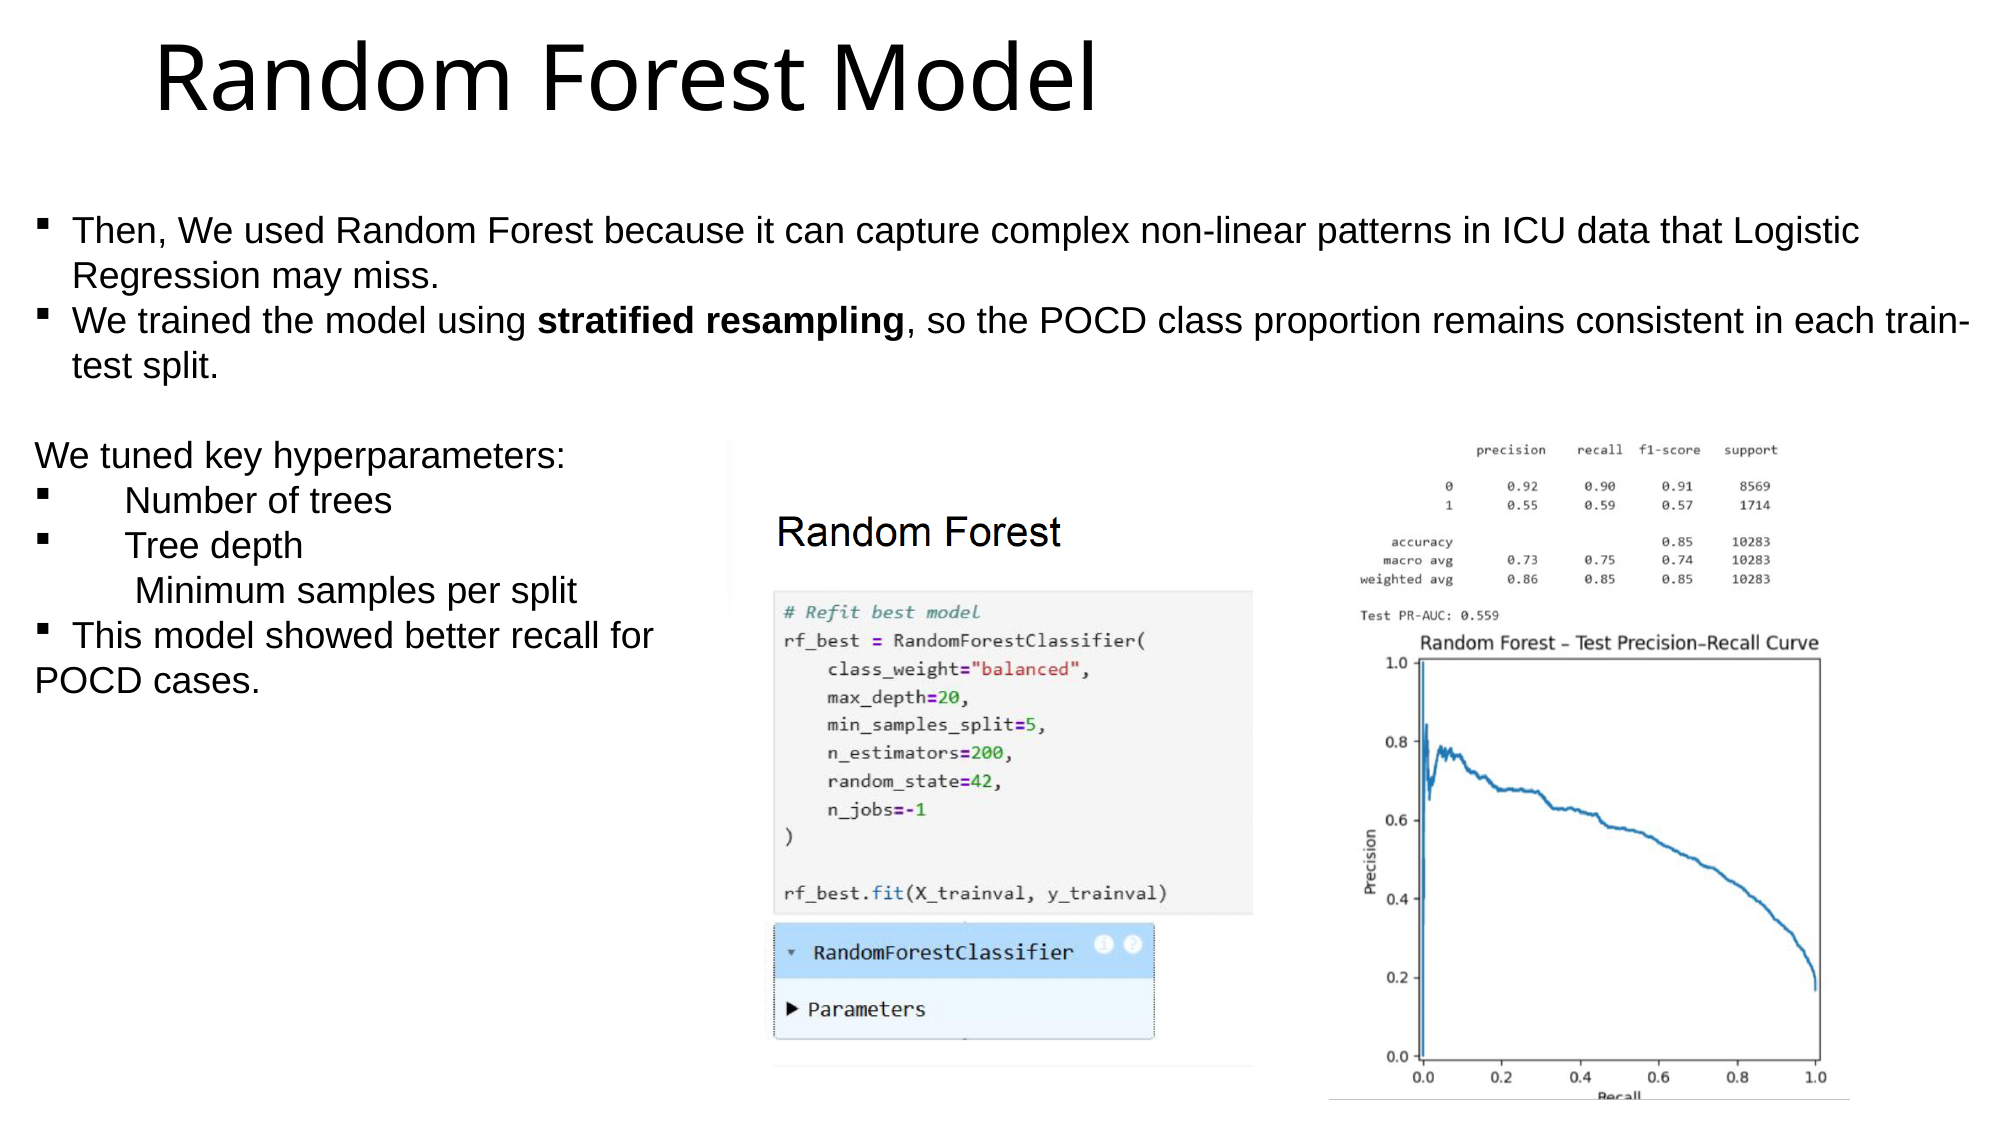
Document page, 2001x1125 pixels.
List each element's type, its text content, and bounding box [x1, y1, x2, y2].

list Then, We used Random Forest because it can capture complex non-linear patterns in ICU data that Logistic Regression may miss. We trained the model using stratified resampling, so the POCD class proportion remains consistent in each train-test split. We tuned key hyperparameters: Number of trees Tree depth Minimum samples per split This model showed better recall for POCD cases. [19, 127, 2000, 781]
title Random Forest Model [137, 0, 1863, 127]
picture [726, 441, 1897, 1101]
